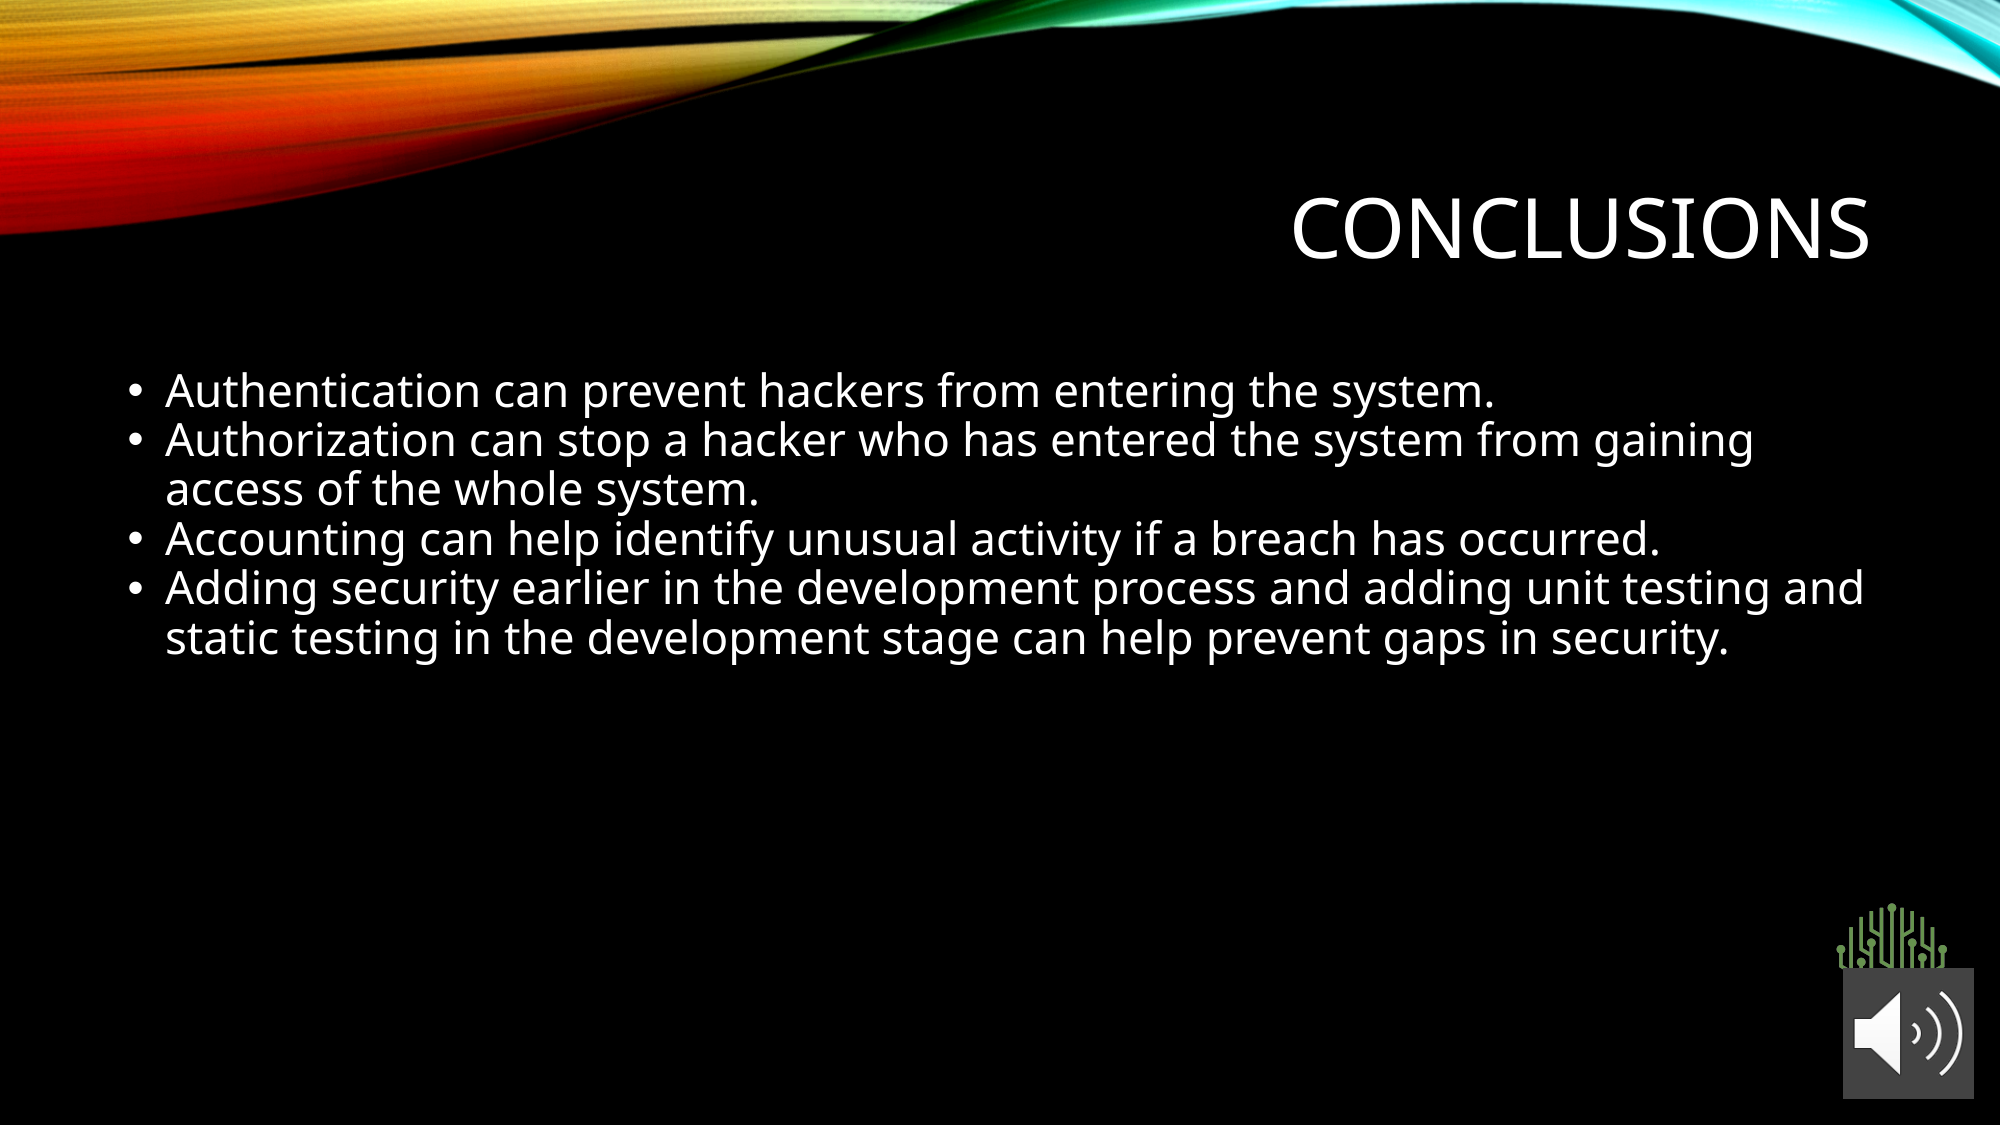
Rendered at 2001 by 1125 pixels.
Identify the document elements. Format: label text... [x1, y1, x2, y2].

list Authentication can prevent hackers from entering the system. Authorization can stop a hacker who has entered the system from gaining access of the whole system. Accounting can help identify unusual activity if a breach has occurred. Adding security earlier in the development process and adding unit testing and static testing in the development stage can help prevent gaps in security. [112, 360, 1888, 1021]
picture [1817, 892, 1976, 1101]
title CONCLUSIONS [474, 125, 1888, 338]
picture [0, 0, 2000, 237]
